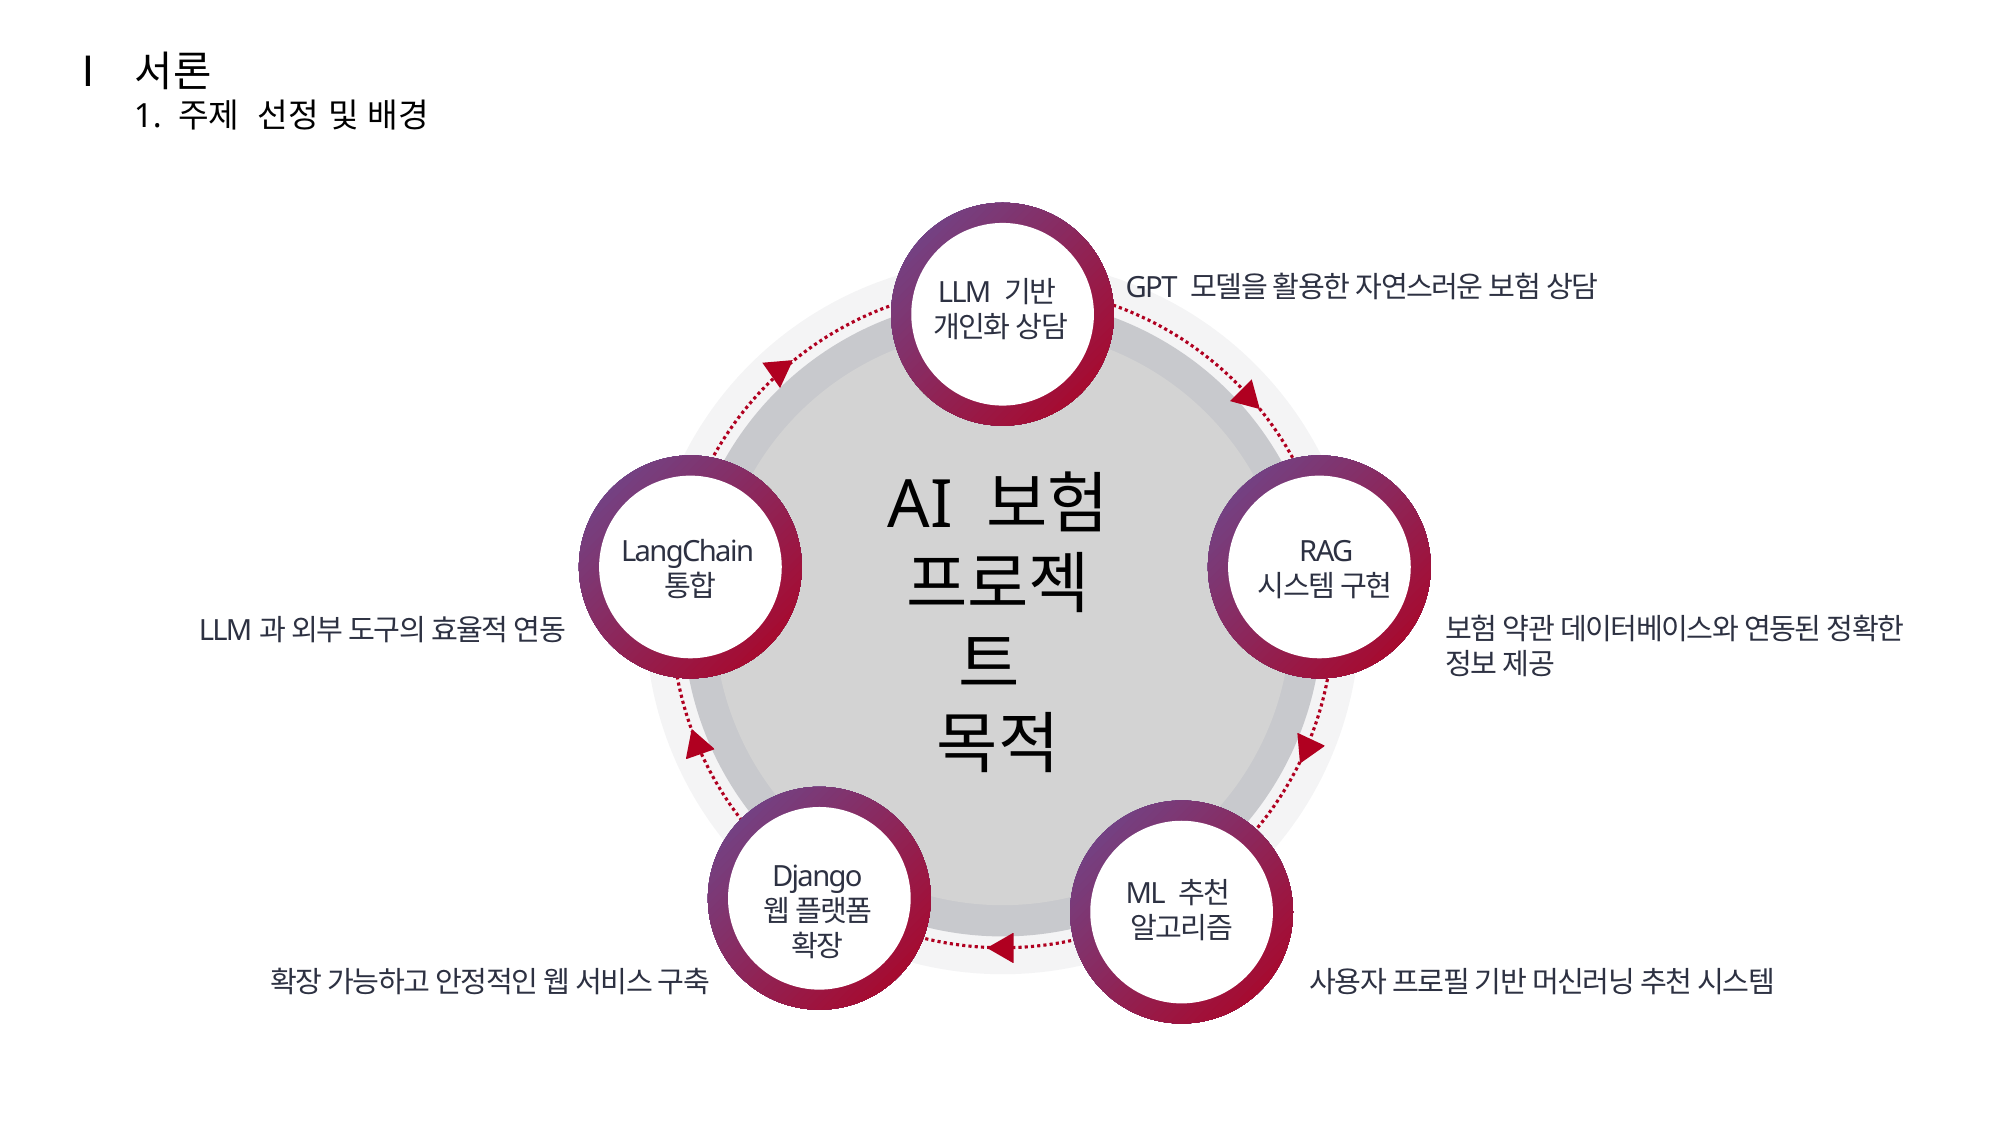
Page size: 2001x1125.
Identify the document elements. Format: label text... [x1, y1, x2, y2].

text_box 사용자 프로필 기반 머신러닝 추천 시스템 [1431, 951, 1834, 1010]
text_box LLM과 외부 도구의 효율적 연동 [42, 600, 578, 658]
text_box 확장 가능하고 안정적인 웹 서비스 구축 [186, 951, 578, 1010]
text_box GPT 모델을 활용한 자연스러운 보험 상담 [1431, 256, 1650, 315]
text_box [578, 202, 1431, 1024]
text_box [67, 44, 412, 133]
text_box 보험 약관 데이터베이스와 연동된 정확한 정보 제공 [1431, 616, 1970, 675]
